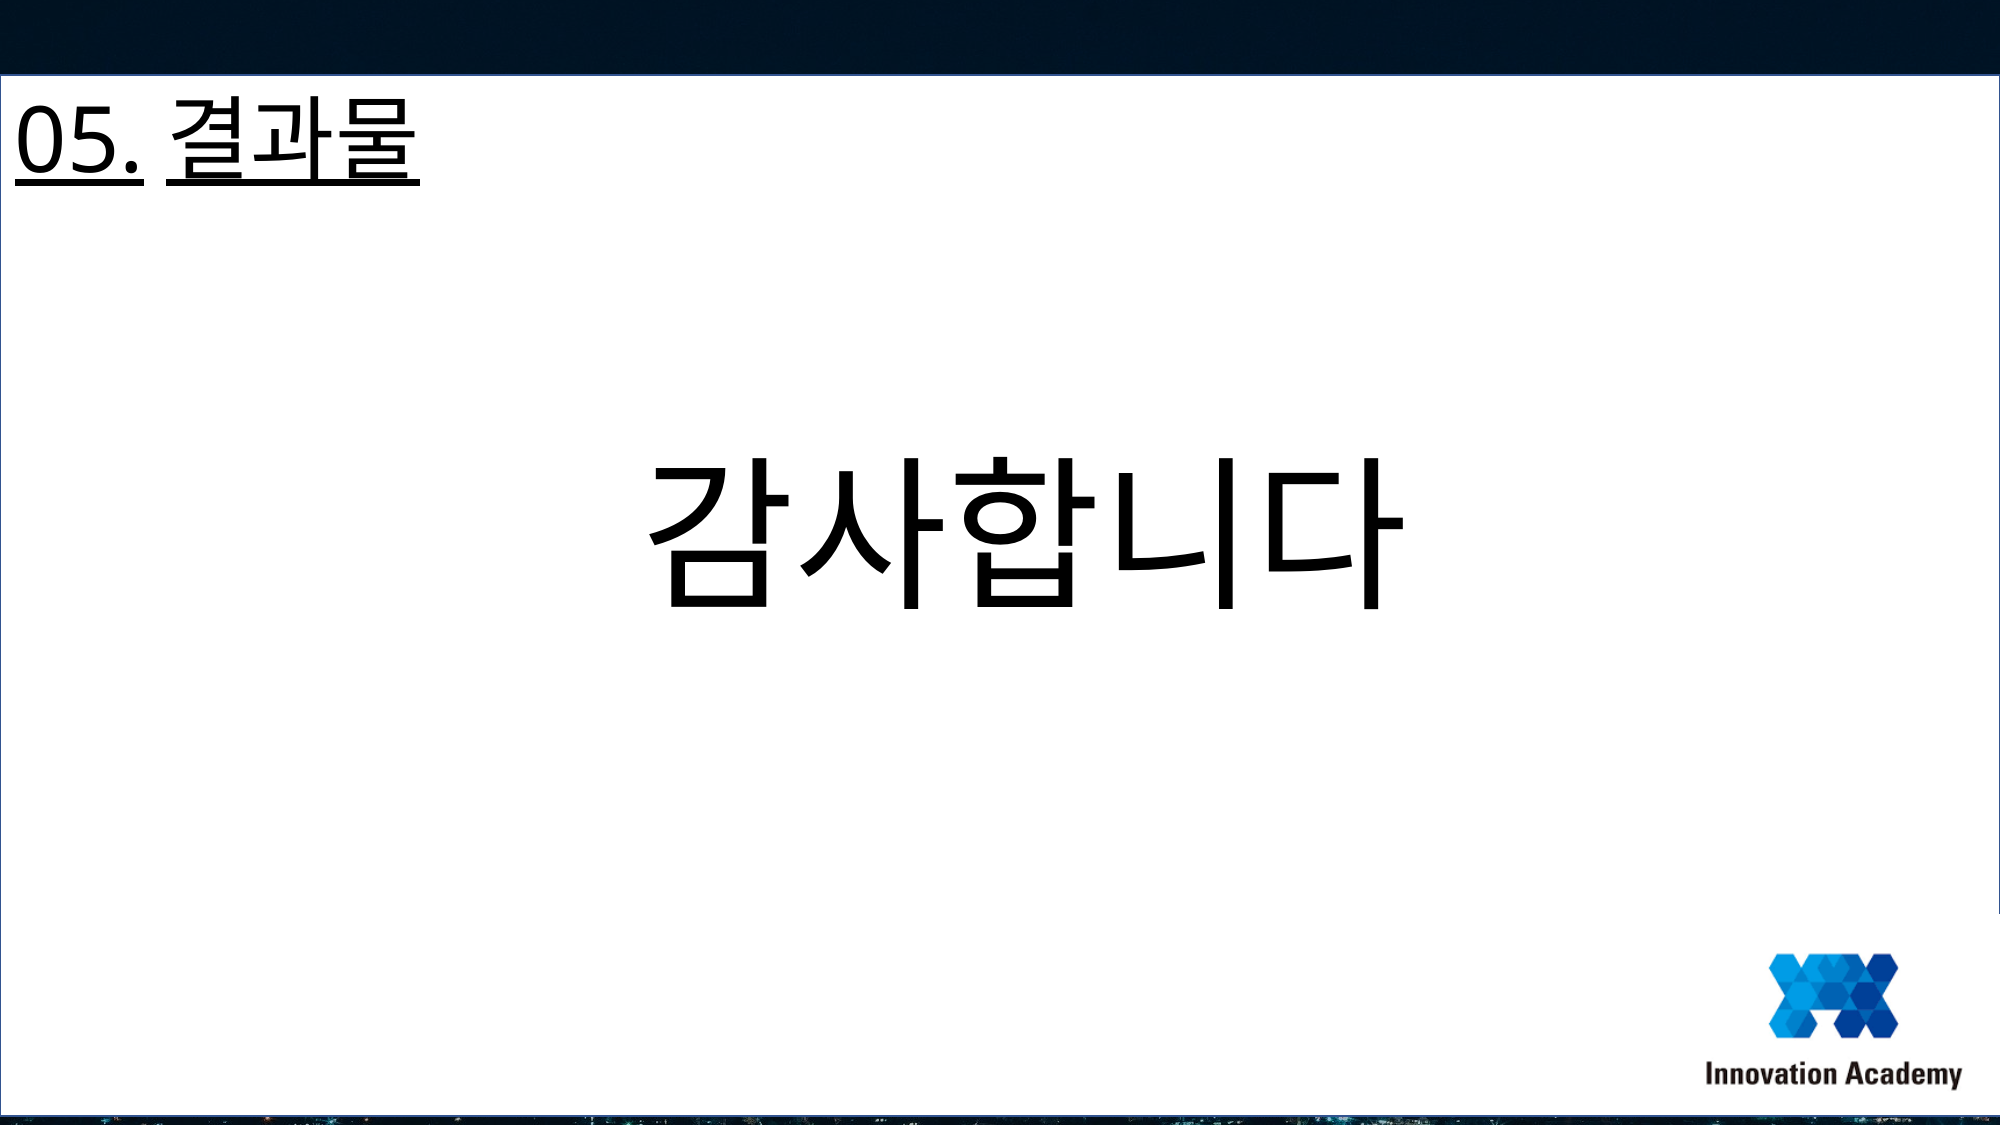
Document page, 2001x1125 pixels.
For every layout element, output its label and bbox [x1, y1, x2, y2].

picture [1661, 914, 2000, 1115]
text_box [0, 0, 2000, 1125]
